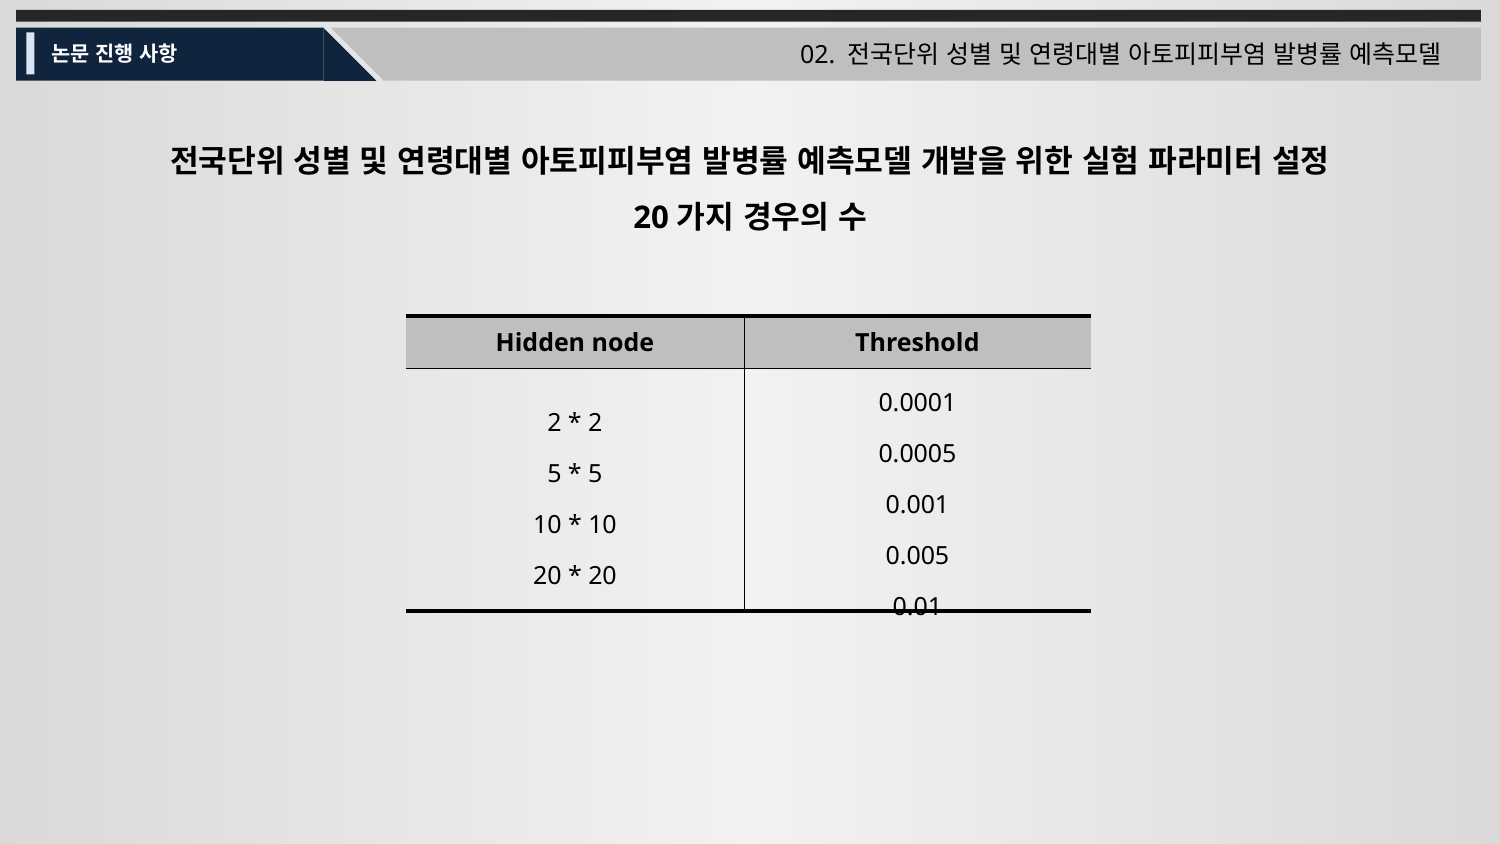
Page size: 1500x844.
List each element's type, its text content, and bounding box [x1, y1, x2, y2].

table_header Hidden node [406, 318, 744, 368]
table_cell 0.0001 0.0005 0.001 0.005 0.01 [745, 369, 1091, 609]
table_header Threshold [745, 318, 1091, 368]
text_box [14, 8, 1483, 24]
text_box 전국단위 성별 및 연령대별 아토피피부염 발병률 예측모델 개발을 위한 실험 파라미터 설정 20가지 경우의 수 [41, 114, 1459, 242]
table_cell 2 * 2 5 * 5 10 * 10 20 * 20 [406, 369, 744, 609]
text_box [330, 27, 1482, 81]
text_box [321, 25, 328, 83]
text_box [24, 30, 37, 76]
text_box 논문 진행 사항 [36, 33, 207, 73]
text_box [14, 26, 321, 83]
